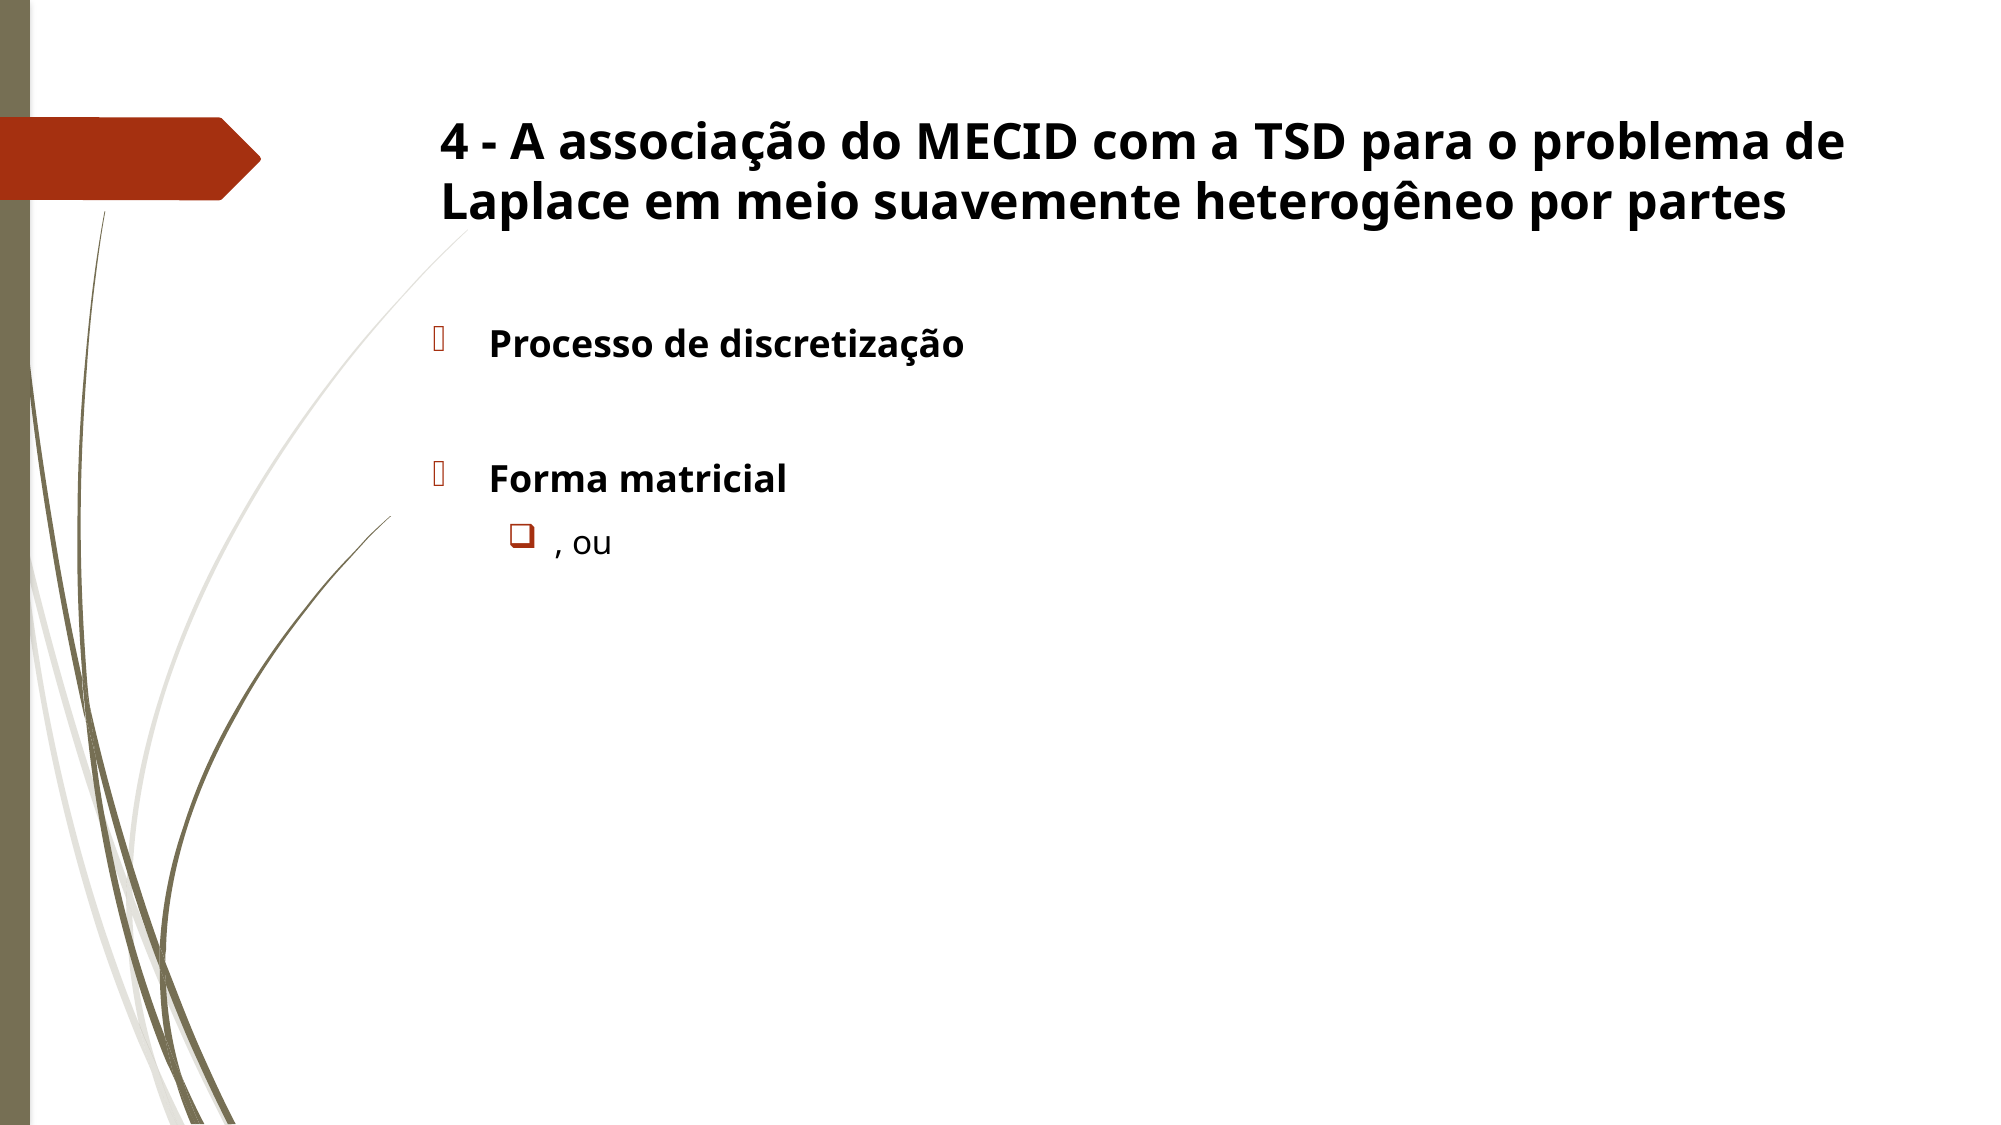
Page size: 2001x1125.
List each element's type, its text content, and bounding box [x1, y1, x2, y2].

title 4 - A associação do MECID com a TSD para o problema de Laplace em meio suavemente heterogêneo por partes [425, 102, 1960, 313]
